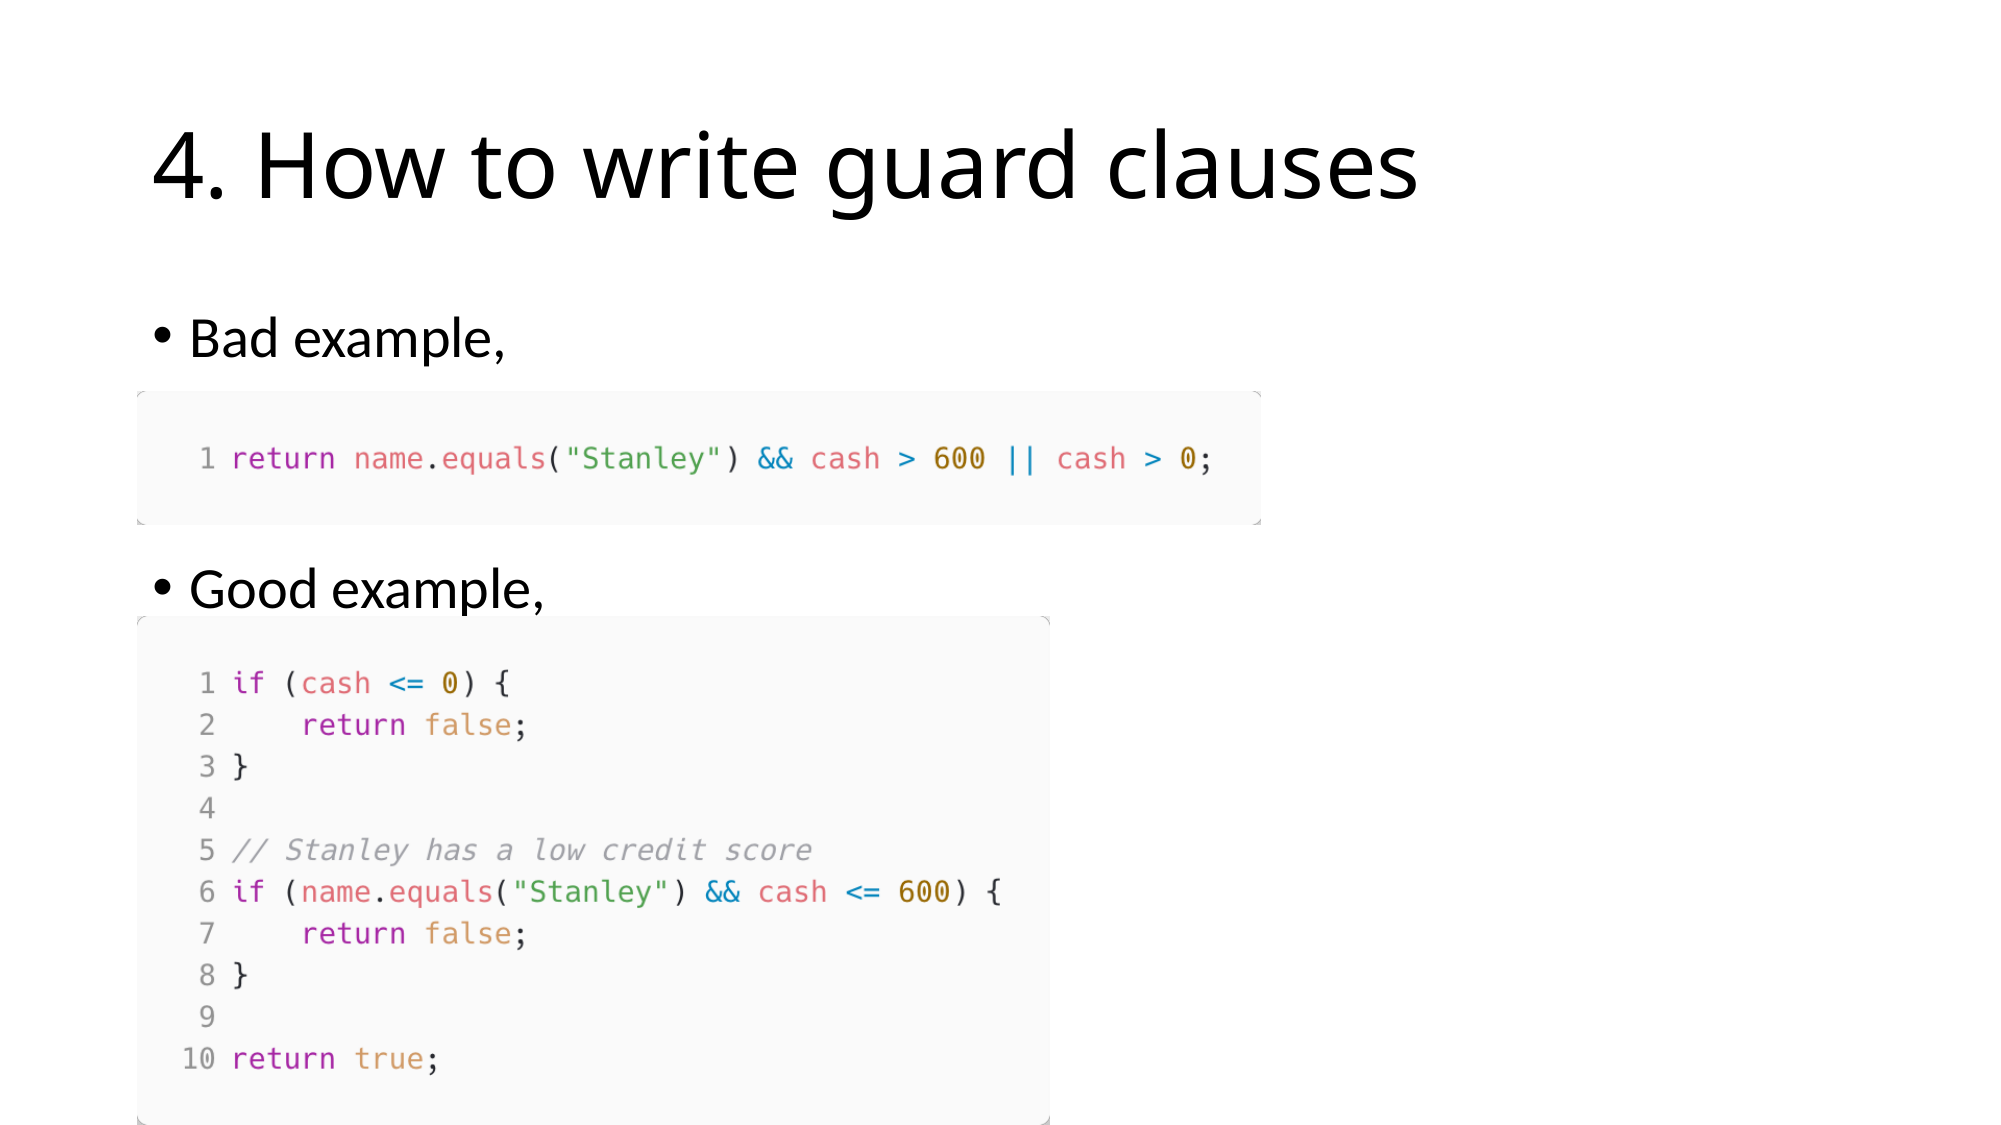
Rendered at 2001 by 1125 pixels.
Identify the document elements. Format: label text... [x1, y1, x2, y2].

list Bad example, Good example, [137, 299, 1863, 1014]
title 4. How to write guard clauses [137, 59, 1863, 278]
picture [137, 391, 1261, 525]
picture [137, 616, 1050, 1125]
